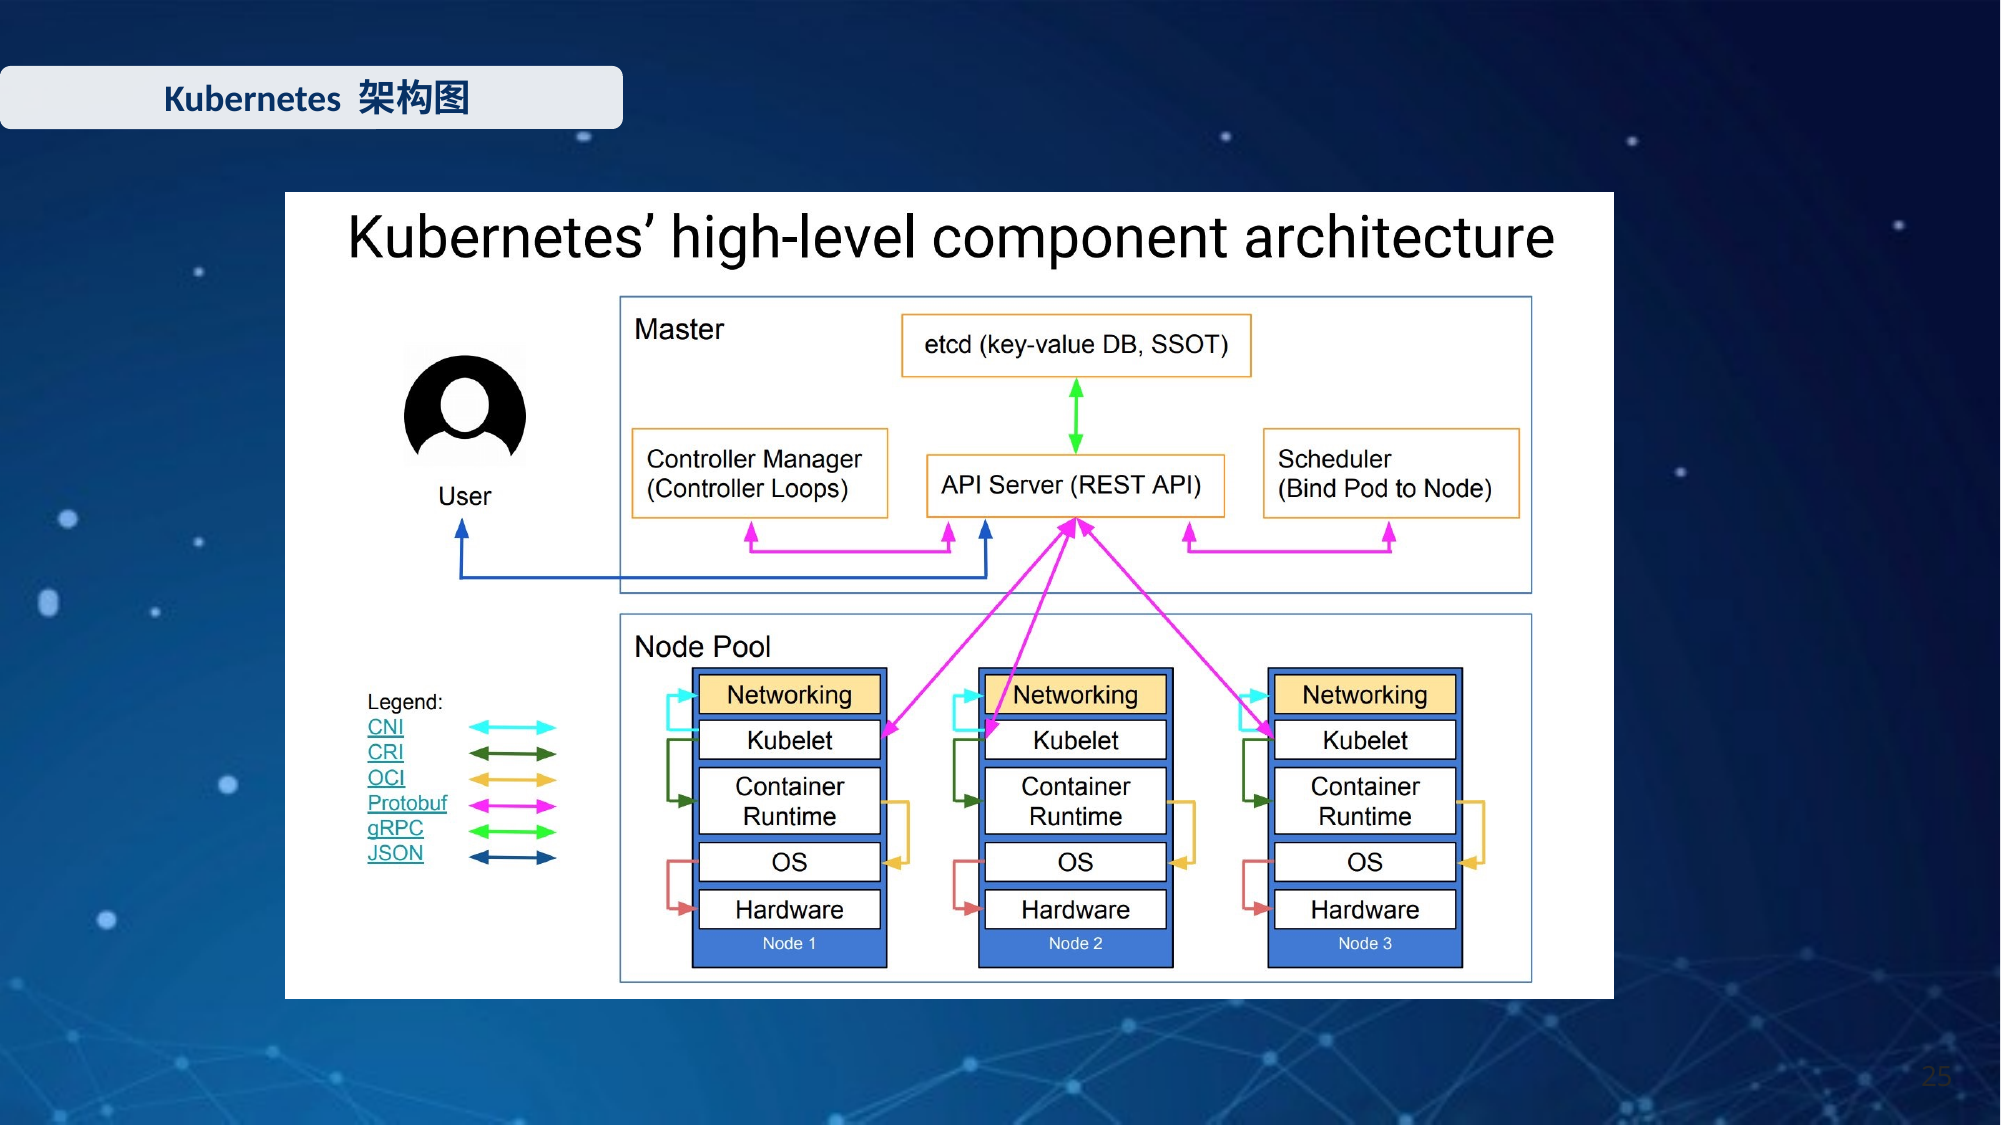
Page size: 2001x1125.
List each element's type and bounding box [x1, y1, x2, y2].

picture [0, 0, 2001, 1125]
text_box [0, 65, 623, 130]
